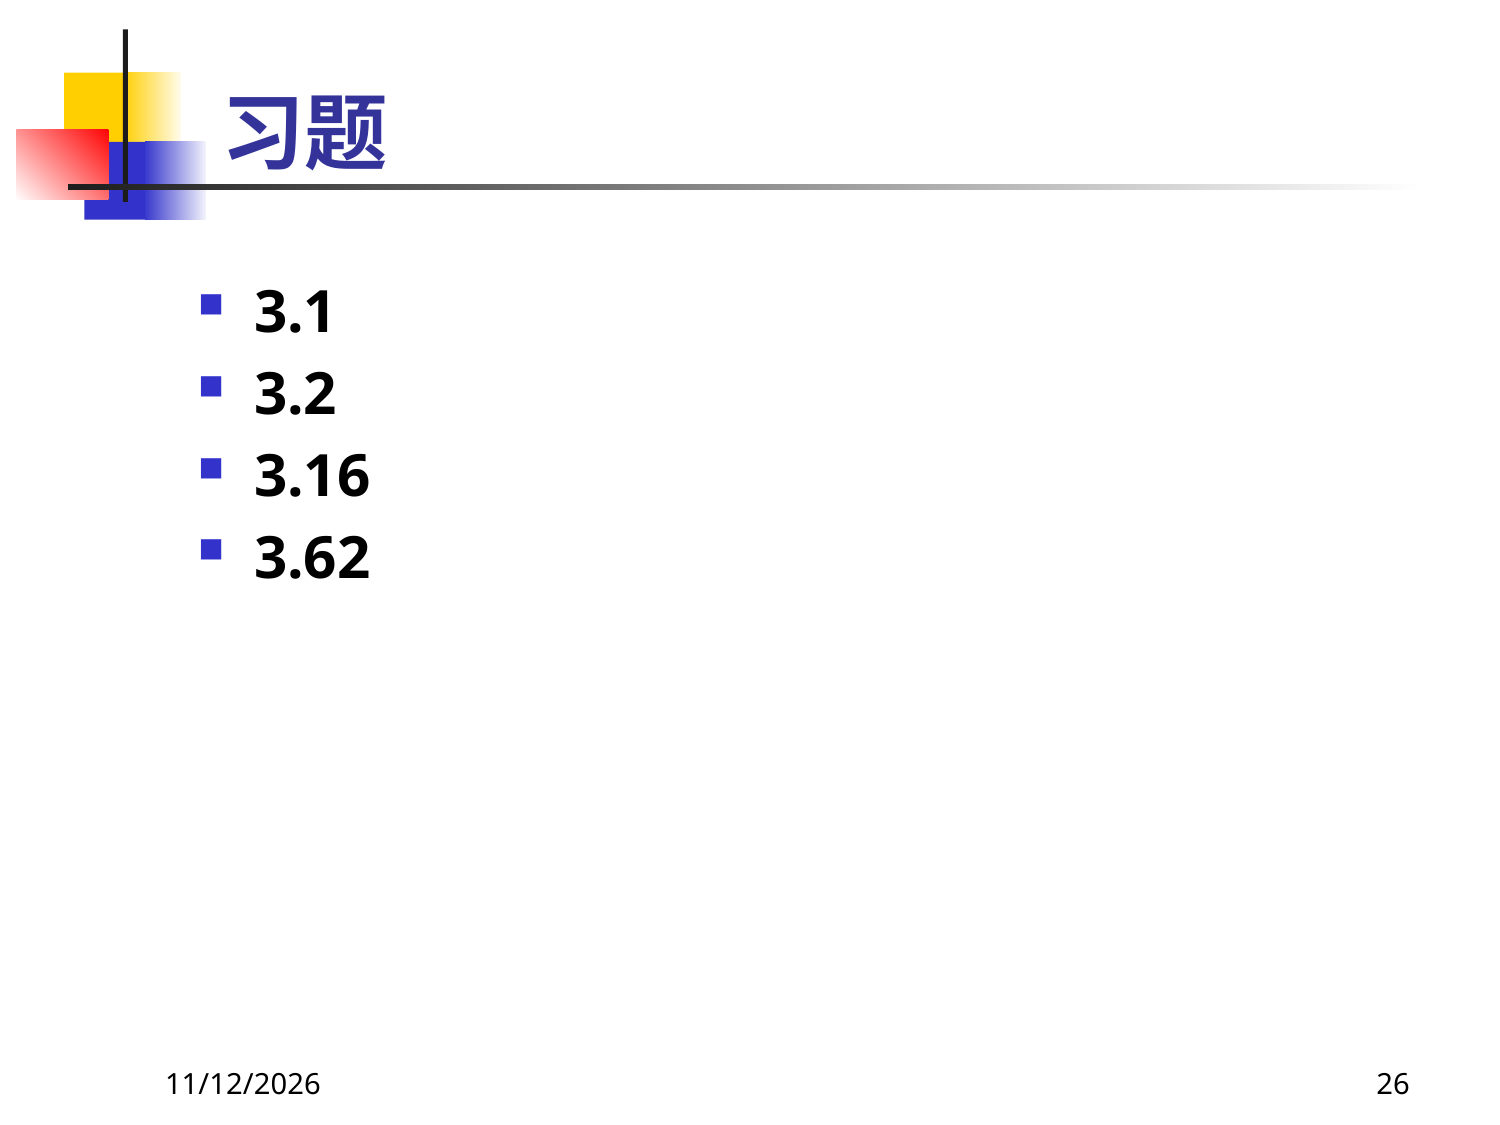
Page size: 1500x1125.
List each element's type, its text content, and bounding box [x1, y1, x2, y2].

list 3.1 3.2 3.16 3.62 [183, 267, 1459, 943]
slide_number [149, 1037, 463, 1113]
title 习题 [206, 0, 1400, 188]
slide_number 26 [1112, 1037, 1426, 1113]
